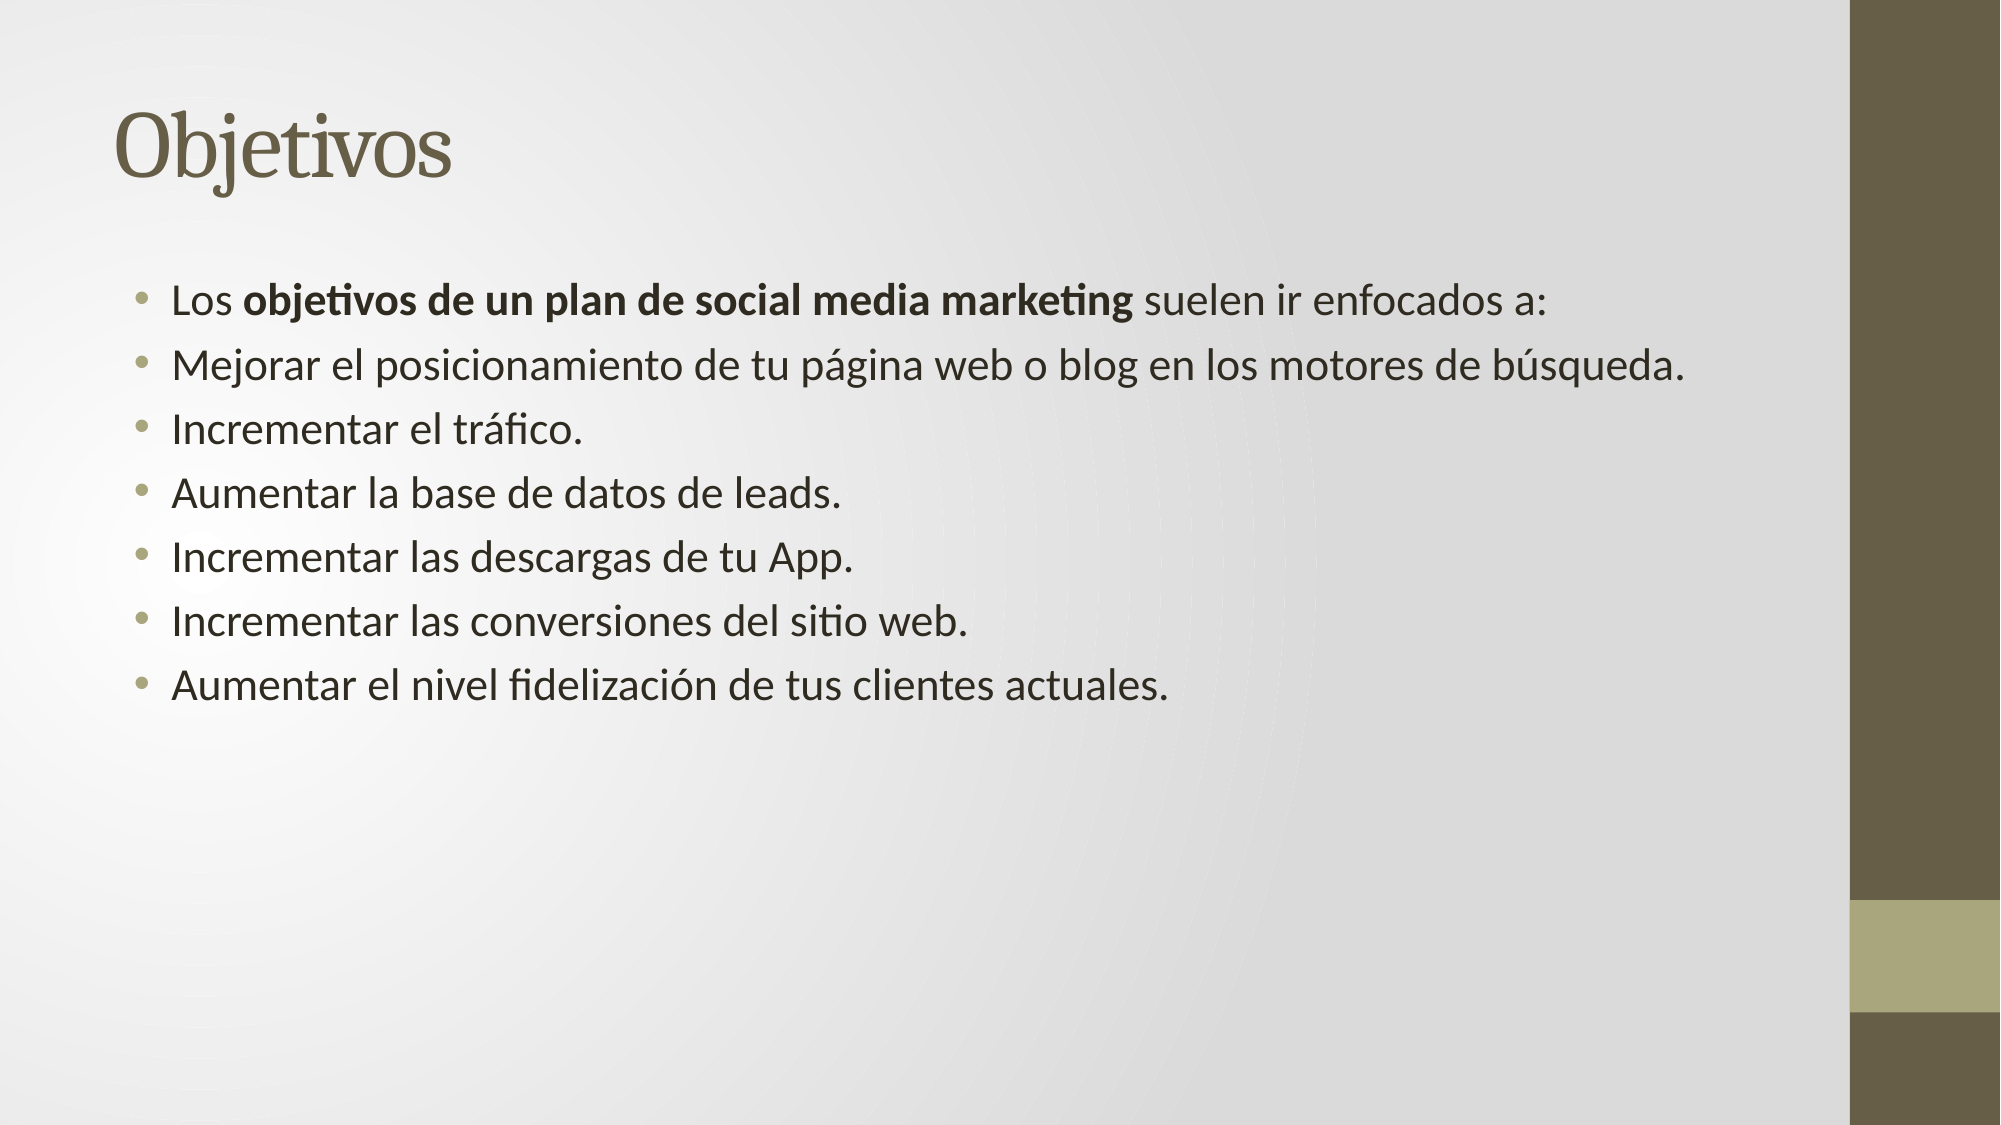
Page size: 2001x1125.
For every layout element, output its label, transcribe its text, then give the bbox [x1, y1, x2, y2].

title Objetivos [99, 45, 1767, 233]
list Los objetivos de un plan de social media marketing suelen ir enfocados a: Mejorar el posicionamiento de tu página web o blog en los motores de búsqueda. Incrementar el tráfico. Aumentar la base de datos de leads. Incrementar las descargas de tu App. Incrementar las conversiones del sitio web. Aumentar el nivel fidelización de tus clientes actuales. [99, 262, 1767, 1050]
